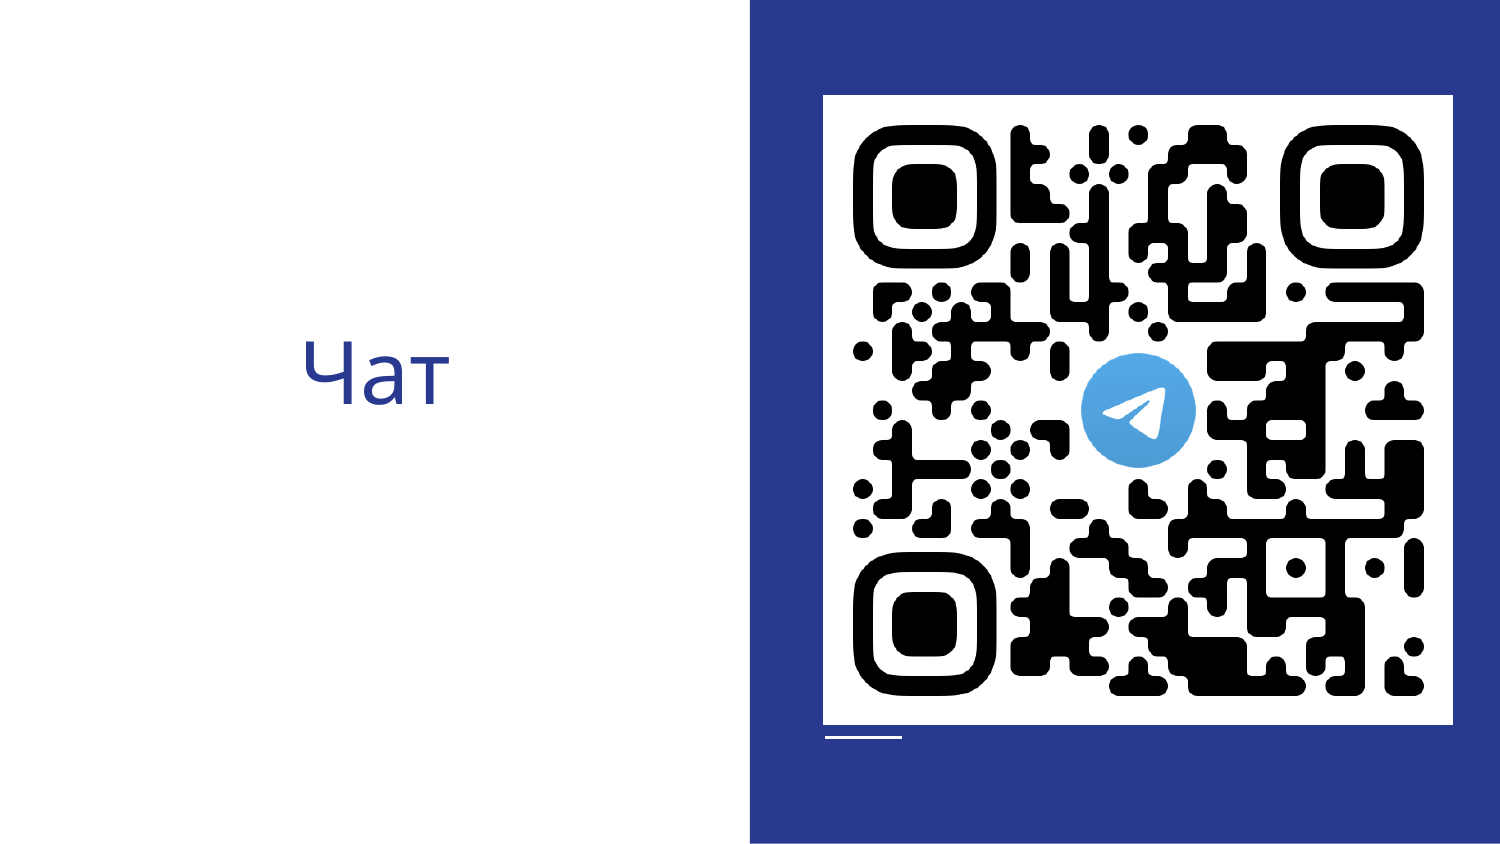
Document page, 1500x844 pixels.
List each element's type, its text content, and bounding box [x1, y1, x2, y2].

title Чат [43, 188, 708, 446]
picture [822, 95, 1453, 726]
